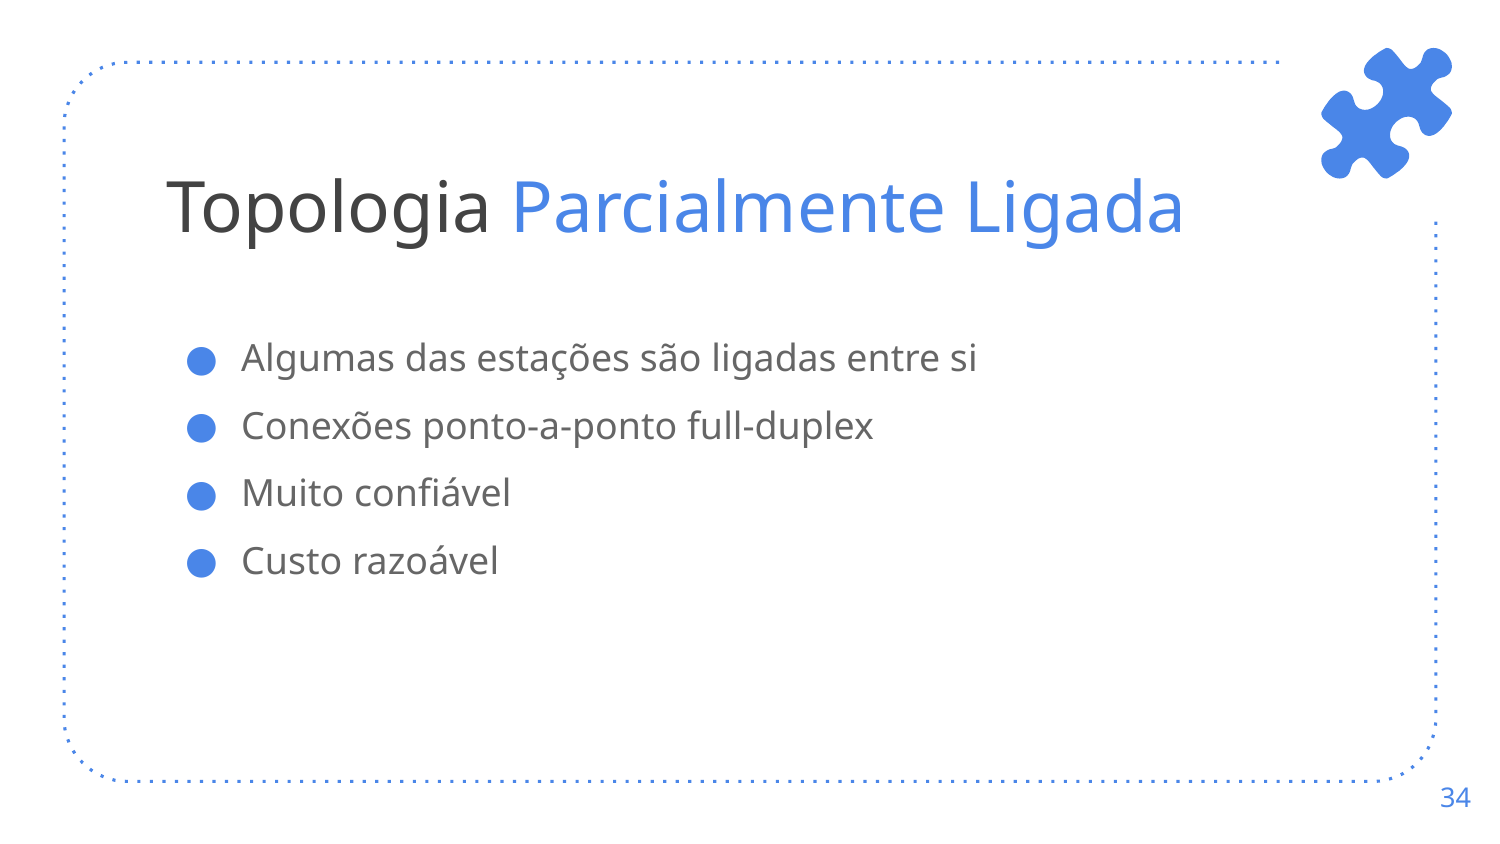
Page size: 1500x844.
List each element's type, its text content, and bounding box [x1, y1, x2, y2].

title Topologia Parcialmente Ligada [151, 146, 1278, 287]
slide_number ‹#› [1411, 753, 1500, 844]
text_box [1321, 47, 1452, 179]
list Algumas das estações são ligadas entre si Conexões ponto-a-ponto full-duplex Muito confiável Custo razoável [151, 296, 1412, 685]
